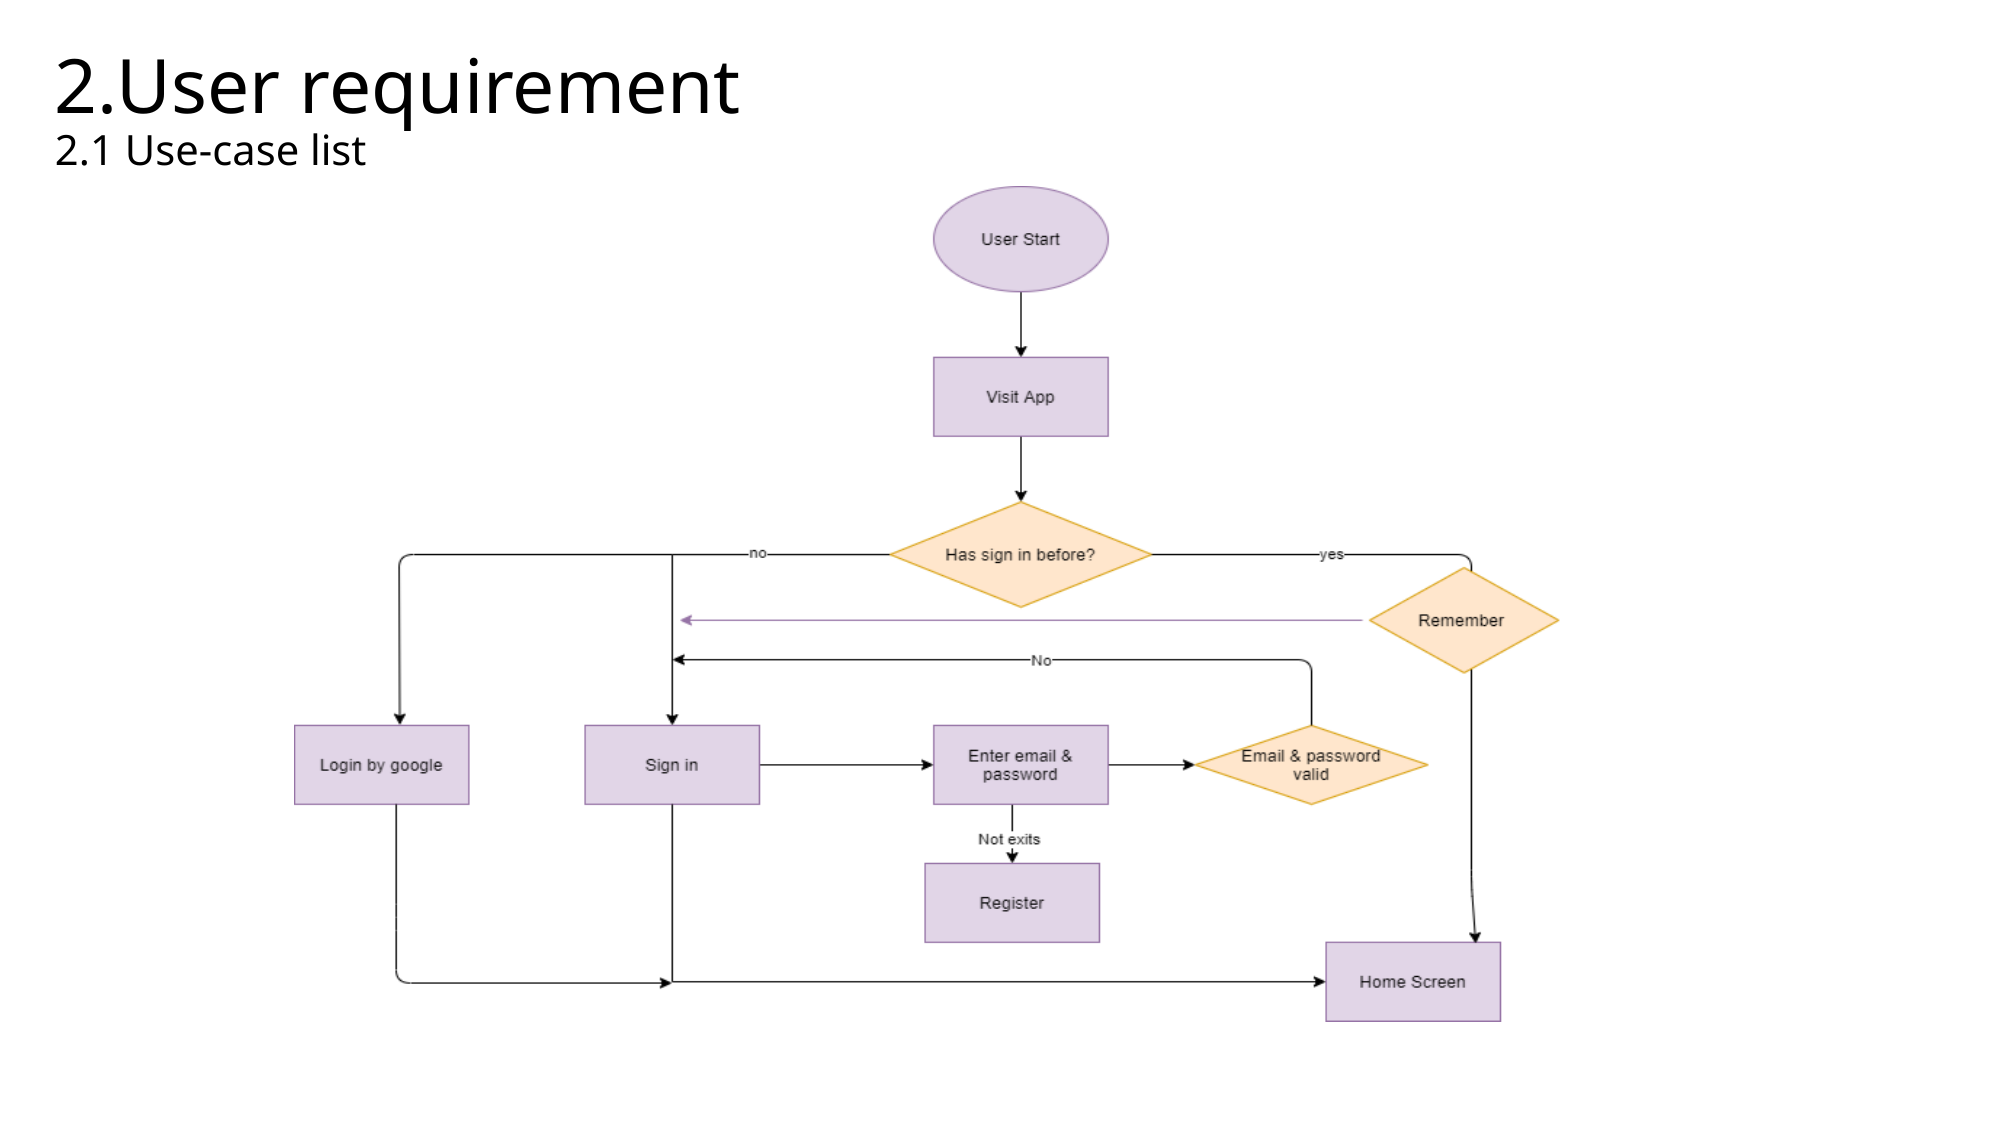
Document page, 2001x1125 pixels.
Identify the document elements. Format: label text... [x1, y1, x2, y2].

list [294, 186, 1561, 1022]
title 2.User requirement 2.1 Use-case list [39, 3, 1765, 221]
